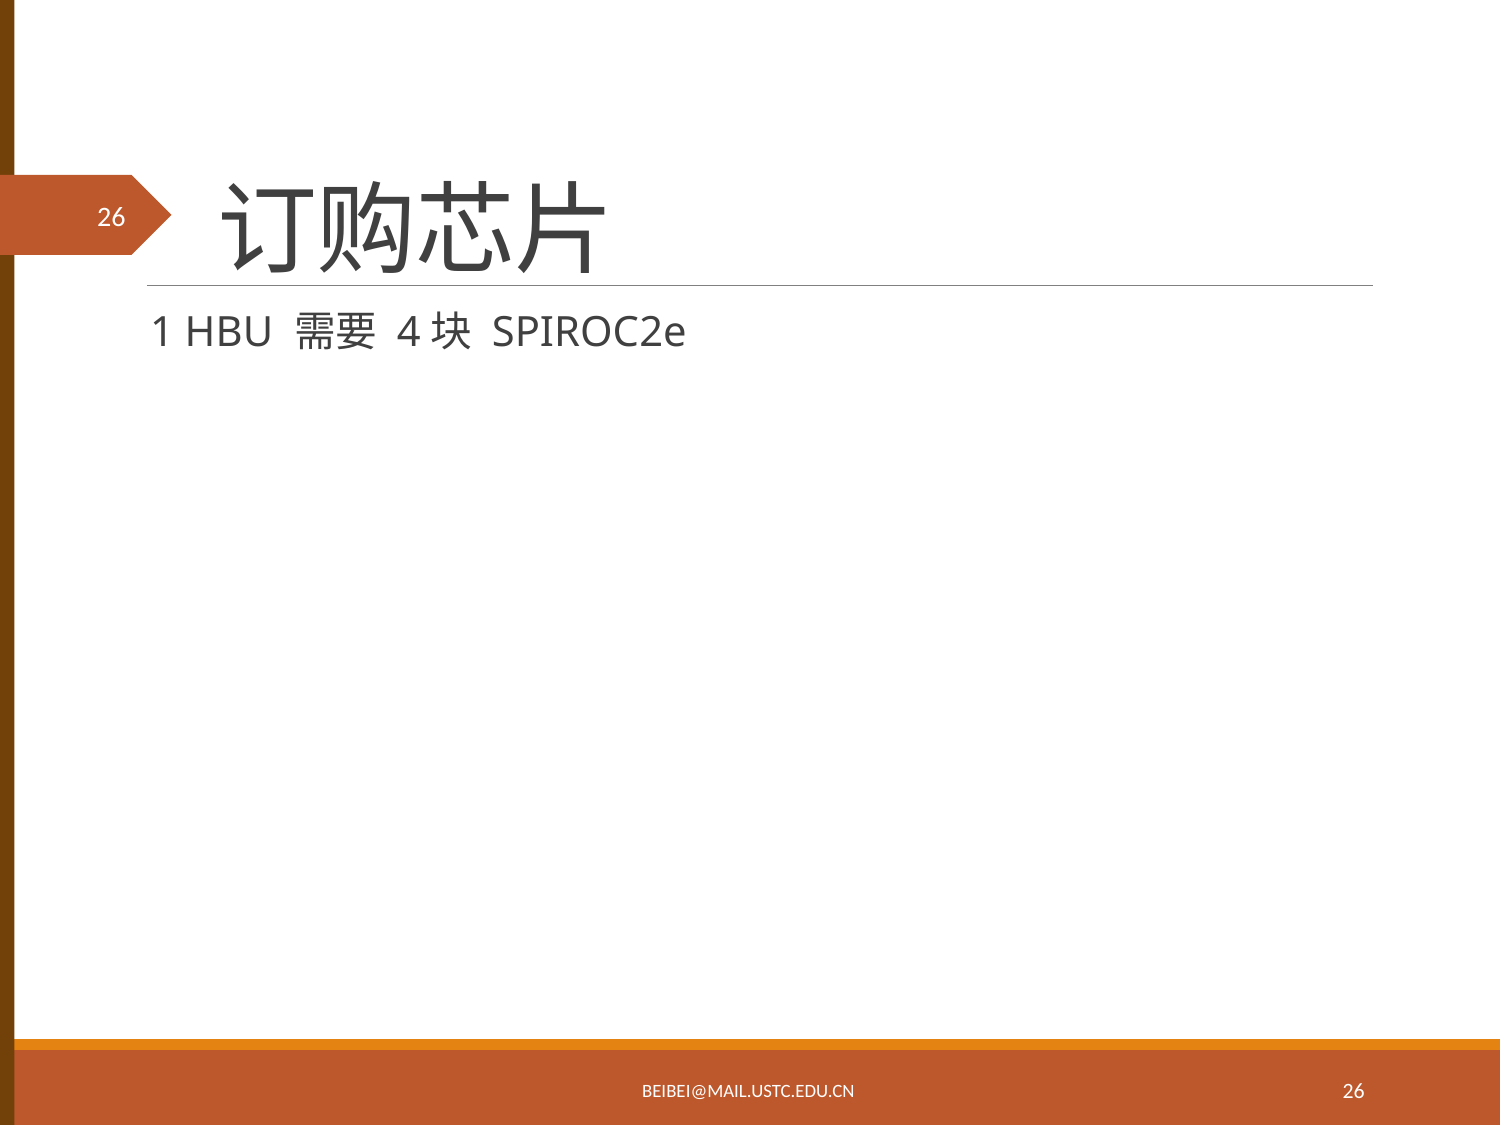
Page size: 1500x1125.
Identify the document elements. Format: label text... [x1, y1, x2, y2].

slide_number 26 [1218, 1059, 1380, 1120]
list 1 HBU 需要 4块 SPIROC2e [135, 302, 1373, 963]
title 订购芯片 [202, 55, 1441, 294]
footer BEIBEI@MAIL.USTC.EDU.CN [453, 1059, 1047, 1120]
